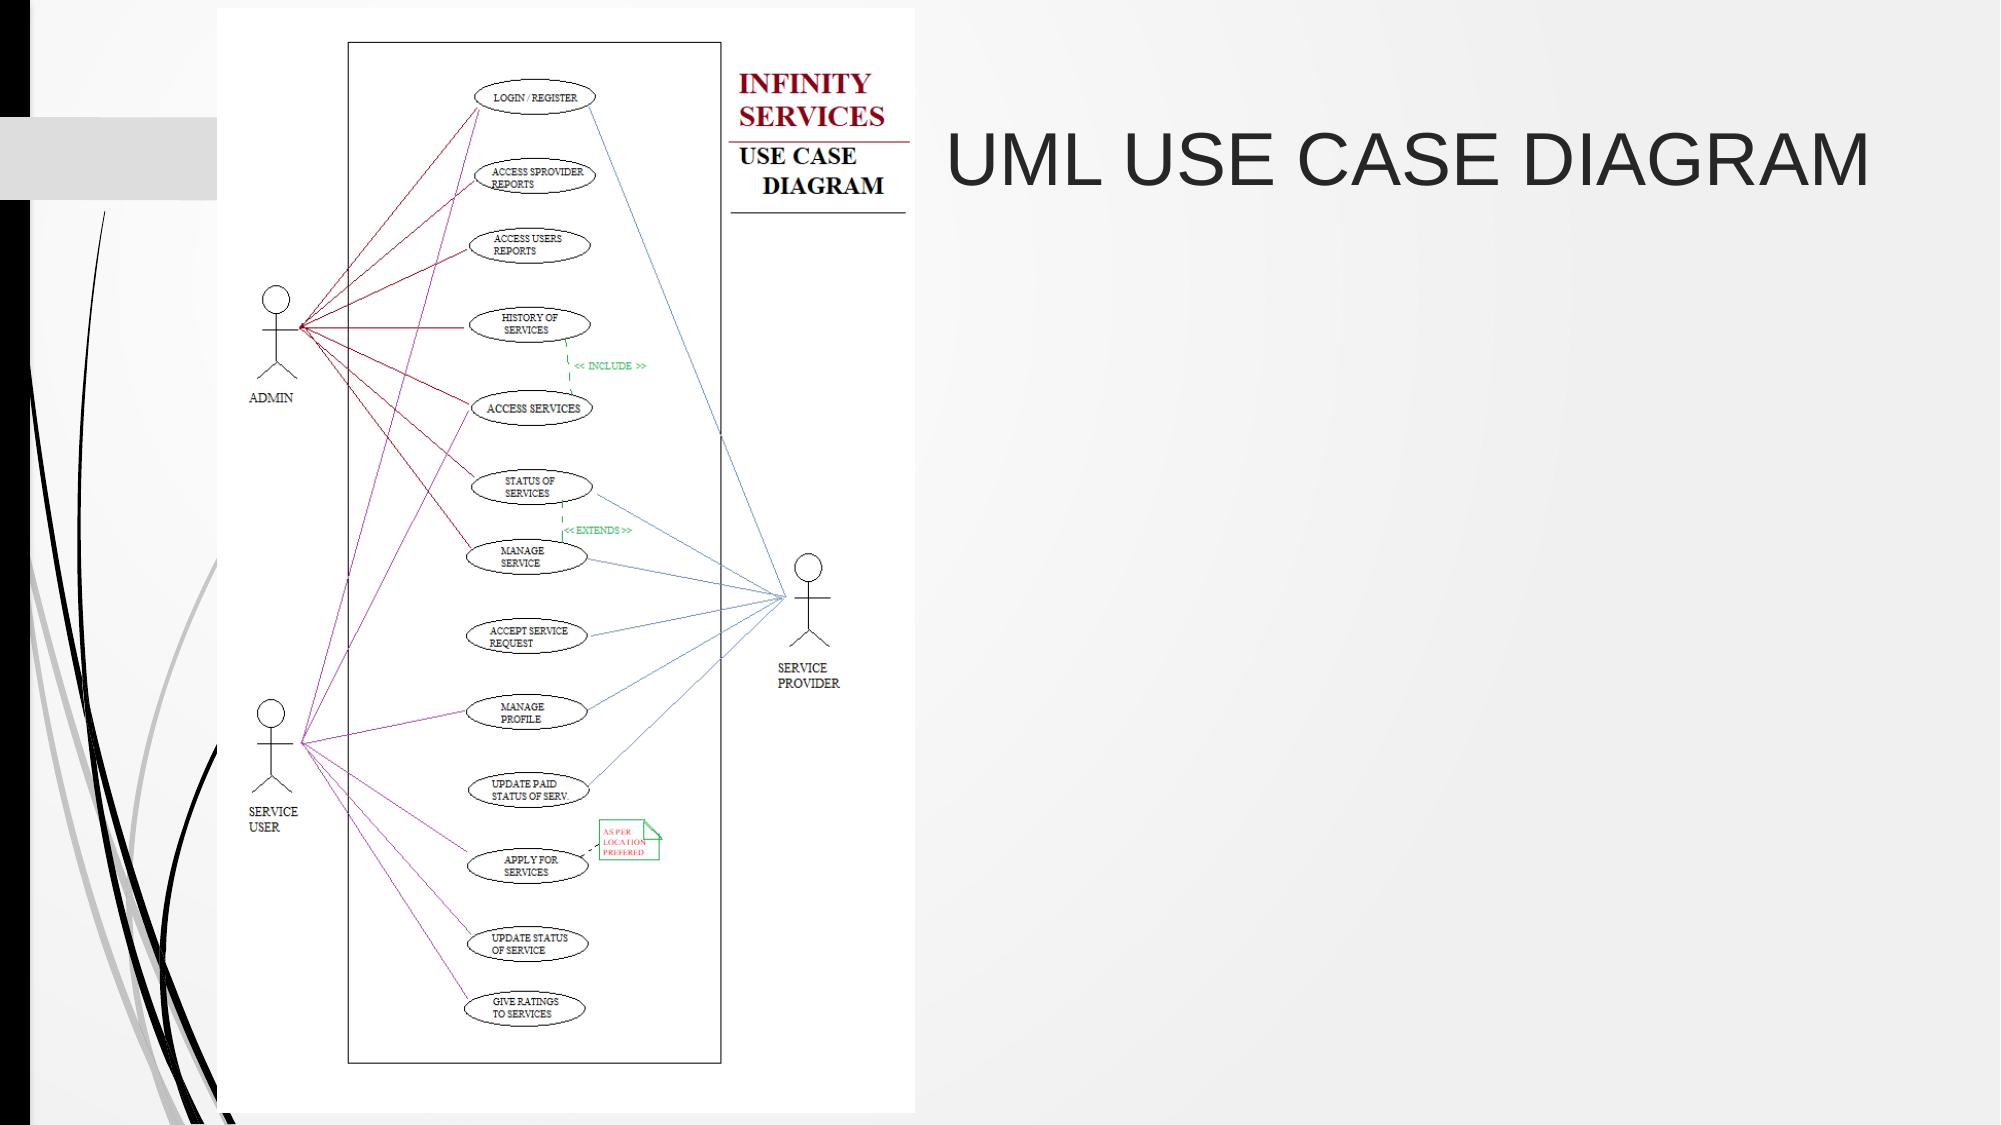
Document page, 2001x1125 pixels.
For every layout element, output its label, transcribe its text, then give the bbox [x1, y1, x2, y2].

picture [217, 7, 916, 1113]
title UML USE CASE DIAGRAM [919, 102, 1888, 313]
